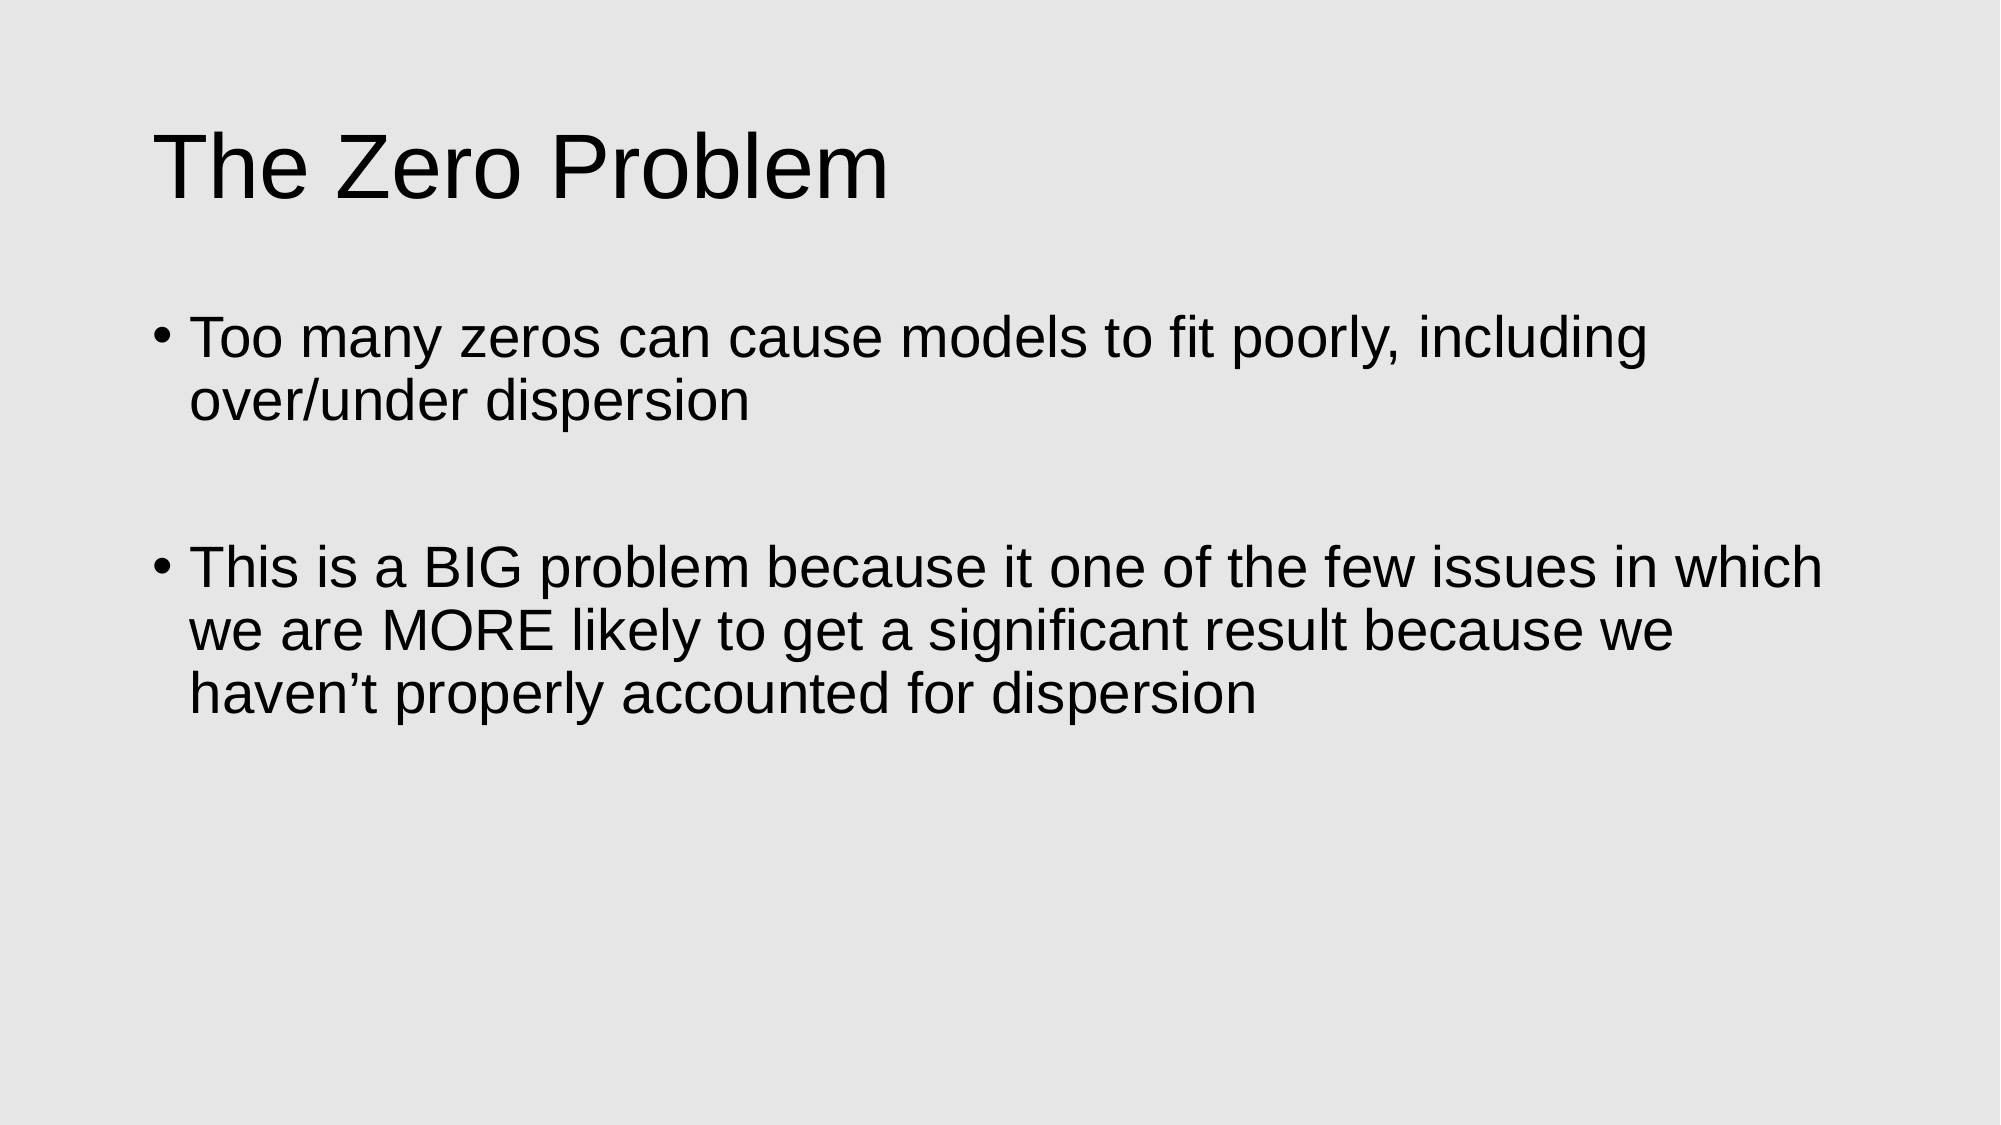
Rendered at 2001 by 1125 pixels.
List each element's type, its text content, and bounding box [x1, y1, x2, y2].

title The Zero Problem [137, 59, 1863, 278]
list Too many zeros can cause models to fit poorly, including over/under dispersion This is a BIG problem because it one of the few issues in which we are MORE likely to get a significant result because we haven’t properly accounted for dispersion [137, 299, 1863, 1014]
